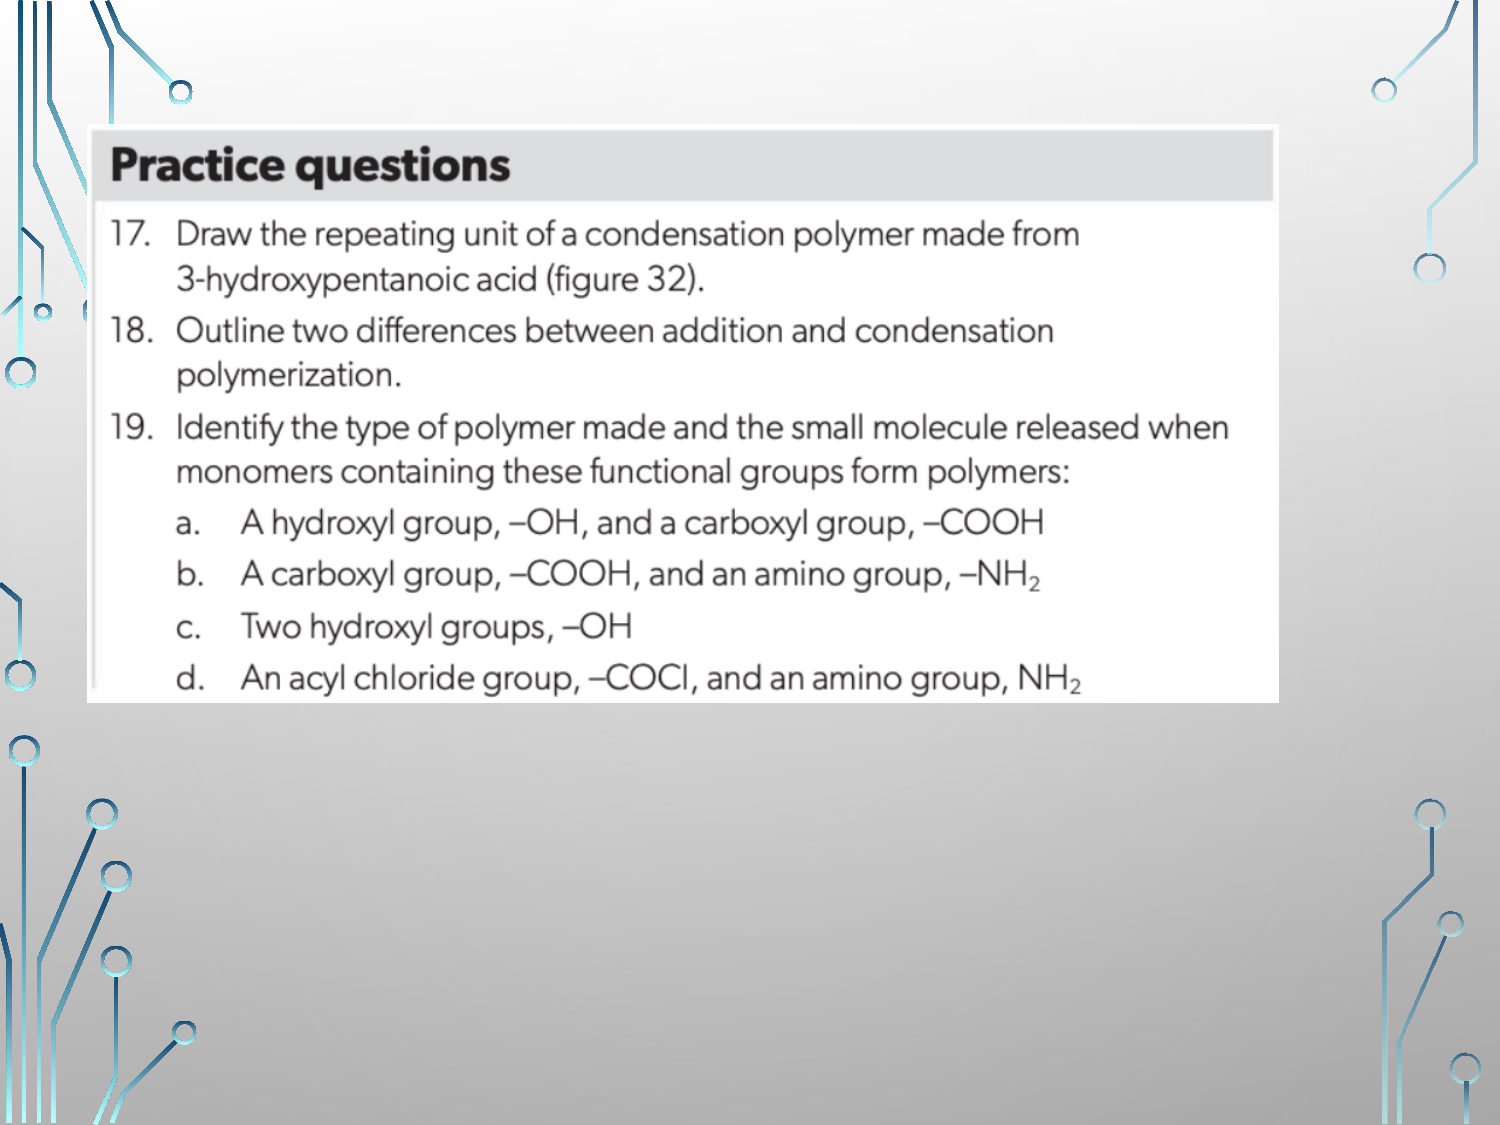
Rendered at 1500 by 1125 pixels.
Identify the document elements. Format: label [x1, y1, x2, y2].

picture [87, 124, 1279, 703]
